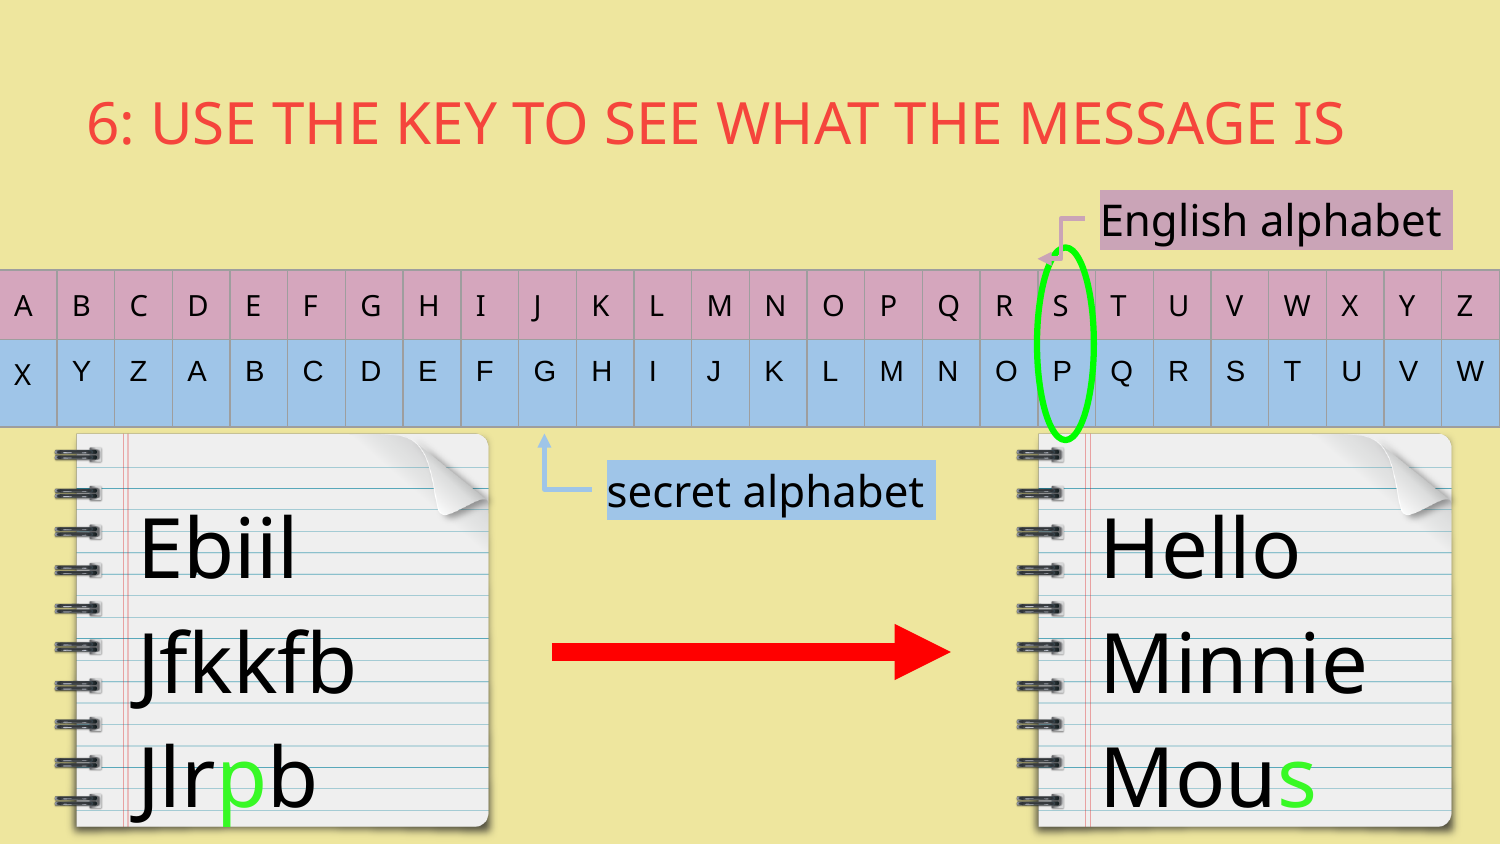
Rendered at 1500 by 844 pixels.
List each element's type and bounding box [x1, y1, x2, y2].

table_cell [115, 340, 172, 385]
table_header [58, 271, 114, 339]
text_box [71, 71, 1432, 165]
text_box [544, 433, 992, 537]
table_header [462, 271, 518, 339]
table_header [115, 271, 172, 339]
table_header [231, 271, 287, 339]
table_header [1269, 271, 1326, 339]
table_header [0, 271, 56, 339]
table_header [635, 271, 691, 339]
table_header [923, 271, 979, 339]
table_header [865, 271, 922, 339]
table_cell [1442, 340, 1499, 426]
table_cell [923, 340, 979, 426]
table_header [692, 271, 749, 339]
table_cell [1269, 340, 1326, 385]
table_header [981, 271, 1037, 339]
table_cell [577, 340, 633, 426]
table_header [1085, 271, 1095, 339]
table_header [808, 271, 864, 339]
table_header [1212, 271, 1268, 339]
table_cell [404, 340, 460, 385]
picture [992, 385, 1486, 844]
table_header [750, 271, 806, 339]
table_cell [1212, 340, 1268, 385]
table_cell [1327, 340, 1383, 385]
table_cell [981, 340, 1037, 426]
table_cell [0, 340, 56, 426]
table_cell [519, 340, 576, 426]
table_cell [808, 340, 864, 426]
table_cell [173, 340, 229, 385]
table_header [346, 271, 402, 339]
table_cell [346, 340, 402, 385]
table_header [1327, 271, 1383, 339]
table_header [173, 271, 229, 339]
table_header [288, 271, 345, 339]
picture [30, 385, 523, 844]
table_header [519, 271, 576, 339]
table_header [1039, 271, 1046, 300]
table_cell [635, 340, 691, 426]
table_cell [865, 340, 922, 426]
table_header [1096, 271, 1153, 339]
table_cell [1096, 340, 1153, 385]
text_box [1037, 178, 1500, 385]
table_header [1442, 271, 1499, 339]
table_header [404, 271, 460, 339]
table_header [577, 271, 633, 339]
table_cell [692, 340, 749, 426]
table_cell [462, 340, 518, 385]
table_cell [750, 340, 806, 426]
table_cell [1385, 340, 1441, 385]
table_cell [58, 340, 114, 385]
table_cell [231, 340, 287, 385]
table_cell [1154, 340, 1210, 385]
table_header [1385, 271, 1441, 339]
table_header [1154, 271, 1210, 339]
table_cell [288, 340, 345, 385]
